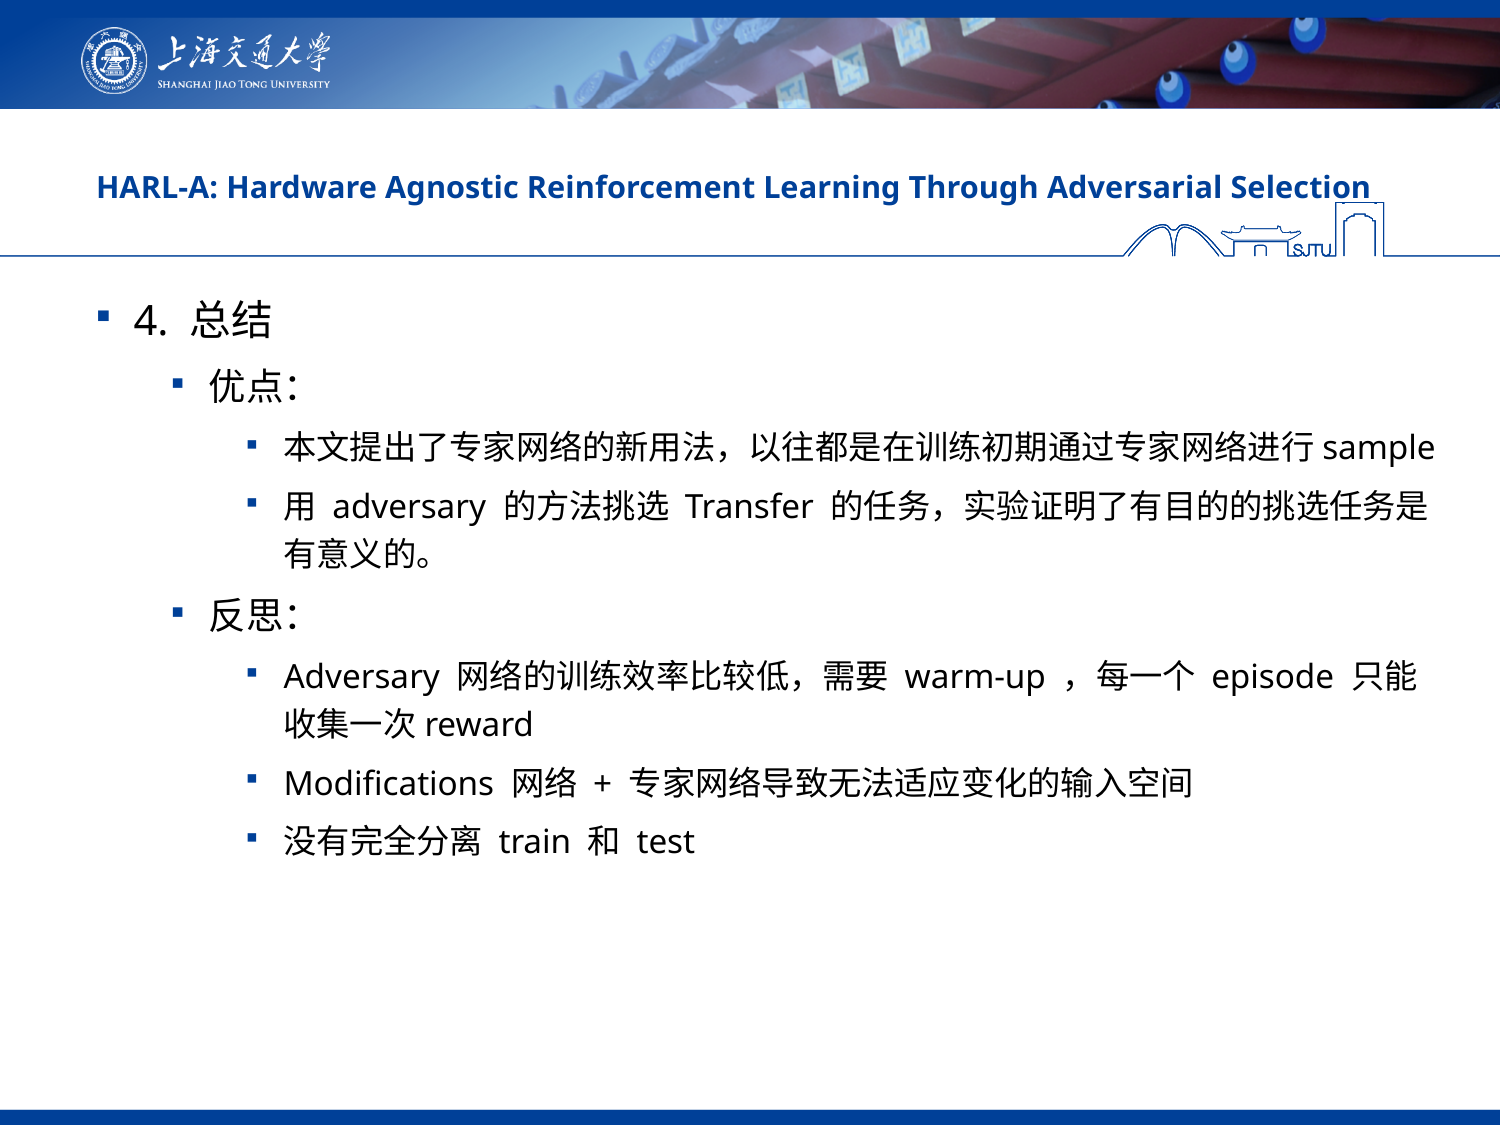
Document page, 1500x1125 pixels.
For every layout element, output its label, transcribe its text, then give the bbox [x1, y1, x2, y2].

list 4. 总结 优点： 本文提出了专家网络的新用法，以往都是在训练初期通过专家网络进行sample 用 adversary 的方法挑选 Transfer 的任务，实验证明了有目的的挑选任务是有意义的。 反思： Adversary 网络的训练效率比较低，需要 warm-up ，每一个 episode 只能收集一次reward Modifications 网络 + 专家网络导致无法适应变化的输入空间 没有完全分离 train 和 test [81, 276, 1455, 1084]
picture [0, 18, 1500, 109]
title HARL-A: Hardware Agnostic Reinforcement Learning Through Adversarial Selection [81, 159, 1455, 254]
